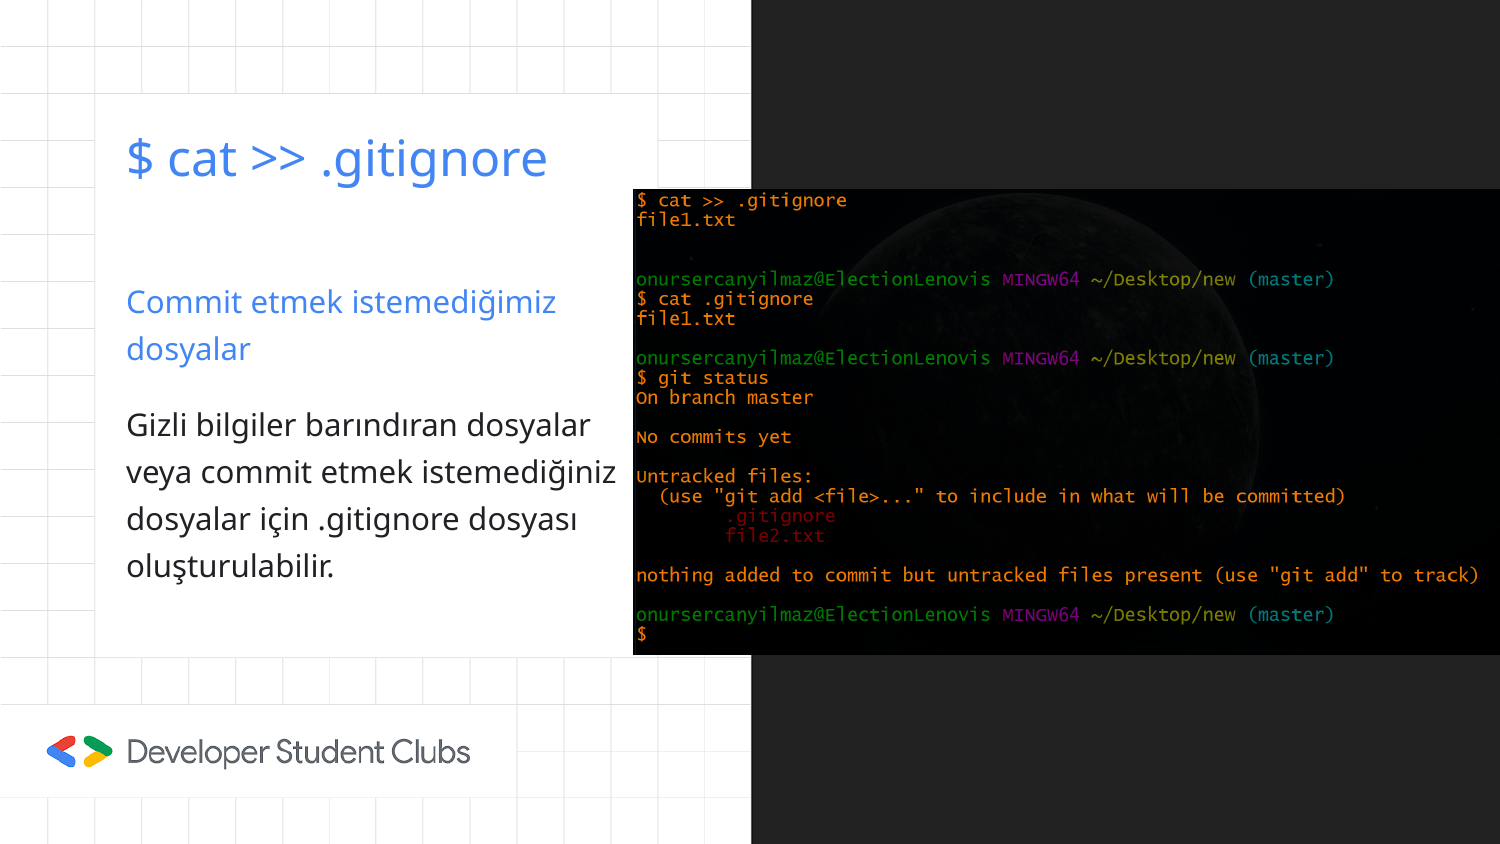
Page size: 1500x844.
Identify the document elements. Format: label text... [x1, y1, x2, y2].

picture [0, 0, 1500, 844]
title Commit etmek istemediğimiz dosyalar [120, 267, 627, 332]
title $ cat >> .gitignore [120, 120, 634, 246]
title Gizli bilgiler barındıran dosyalar veya commit etmek istemediğiniz dosyalar için .gitignore dosyası oluşturulabilir. [120, 390, 627, 652]
